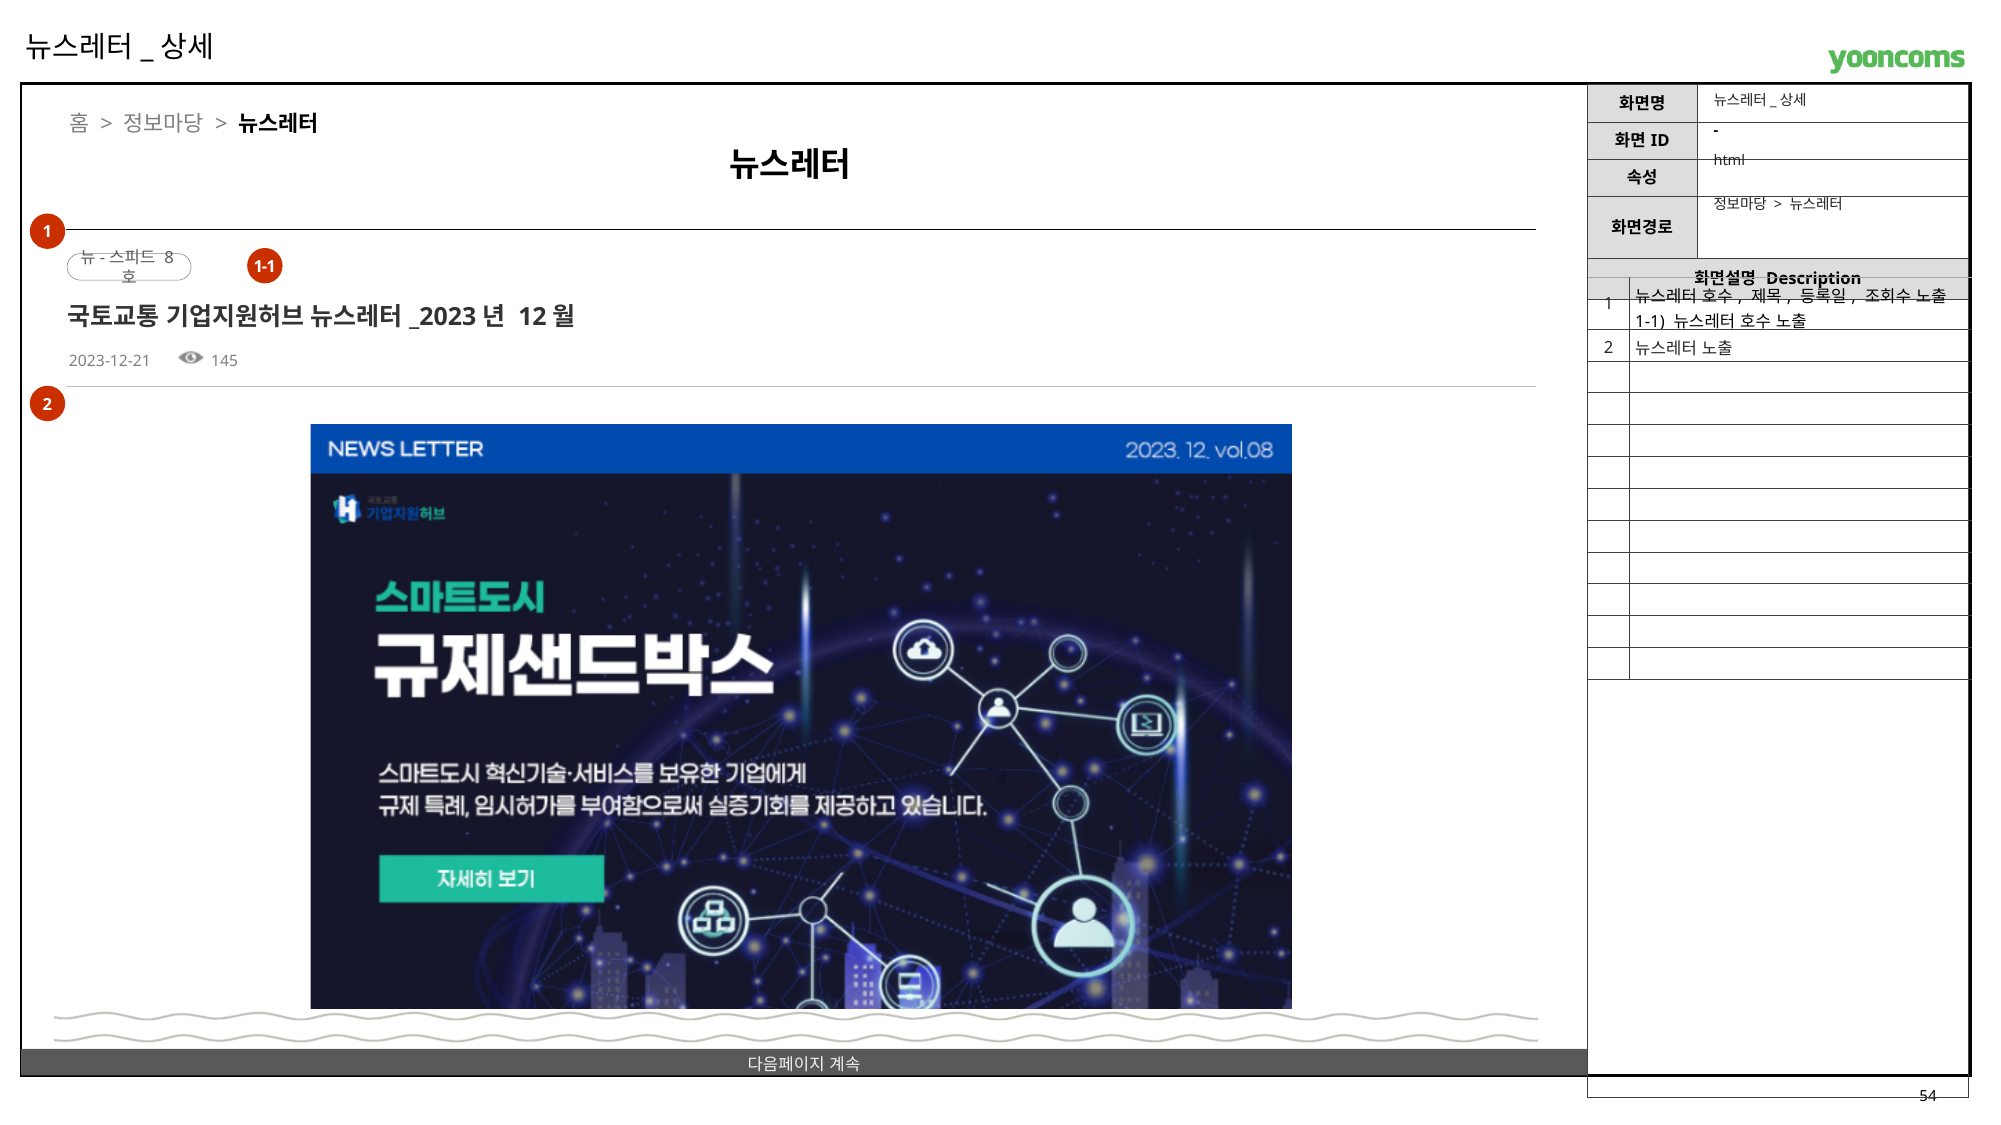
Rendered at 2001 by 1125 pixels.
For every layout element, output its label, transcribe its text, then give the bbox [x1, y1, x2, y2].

table_cell [1588, 362, 1629, 392]
table_cell [1588, 584, 1629, 615]
text_box html [1698, 143, 1972, 176]
table_cell [1630, 616, 1972, 647]
text_box 뉴스레터_상세 [10, 20, 230, 71]
table_cell [1630, 584, 1972, 615]
picture [1828, 50, 1965, 74]
table_cell [1630, 648, 1972, 679]
text_box 국토교통 기업지원허브 뉴스레터_2023년 12월 [52, 278, 1442, 339]
table_cell 뉴스레터 노출 [1630, 330, 1972, 361]
table_cell [1588, 553, 1629, 583]
table_cell [1630, 489, 1972, 520]
text_box 1 [28, 212, 67, 250]
table_cell [1630, 457, 1972, 488]
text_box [175, 339, 261, 377]
table_cell [1588, 393, 1629, 424]
table_cell [1588, 457, 1629, 488]
table_cell [1588, 521, 1629, 552]
text_box 2023-12-21 [54, 339, 207, 378]
text_box 뉴스레터 [593, 155, 988, 191]
table_cell [1588, 425, 1629, 456]
text_box 뉴스레터_상세 [1698, 83, 1972, 116]
text_box 정보마당 > 뉴스레터 [1698, 187, 1983, 220]
table_cell [1588, 489, 1629, 520]
text_box 뉴-스피드 8호 [66, 252, 193, 282]
table_cell 2 [1588, 330, 1629, 361]
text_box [54, 1009, 1538, 1044]
table_header 1 [1588, 278, 1629, 329]
text_box 1-1 [246, 246, 284, 285]
text_box 2 [28, 384, 67, 423]
table_cell [1630, 521, 1972, 552]
text_box - [1698, 116, 1972, 143]
table_header 뉴스레터 호수, 제목, 등록일, 조회수 노출 1-1) 뉴스레터 호수 노출 [1630, 278, 1972, 329]
table_cell [1630, 362, 1972, 392]
table_cell [1630, 393, 1972, 424]
text_box 홈 > 정보마당 > 뉴스레터 [53, 90, 1464, 155]
table_cell [1588, 616, 1629, 647]
table_cell [1588, 648, 1629, 679]
picture [310, 424, 1292, 1009]
table_cell [1630, 425, 1972, 456]
table_cell [1630, 553, 1972, 583]
